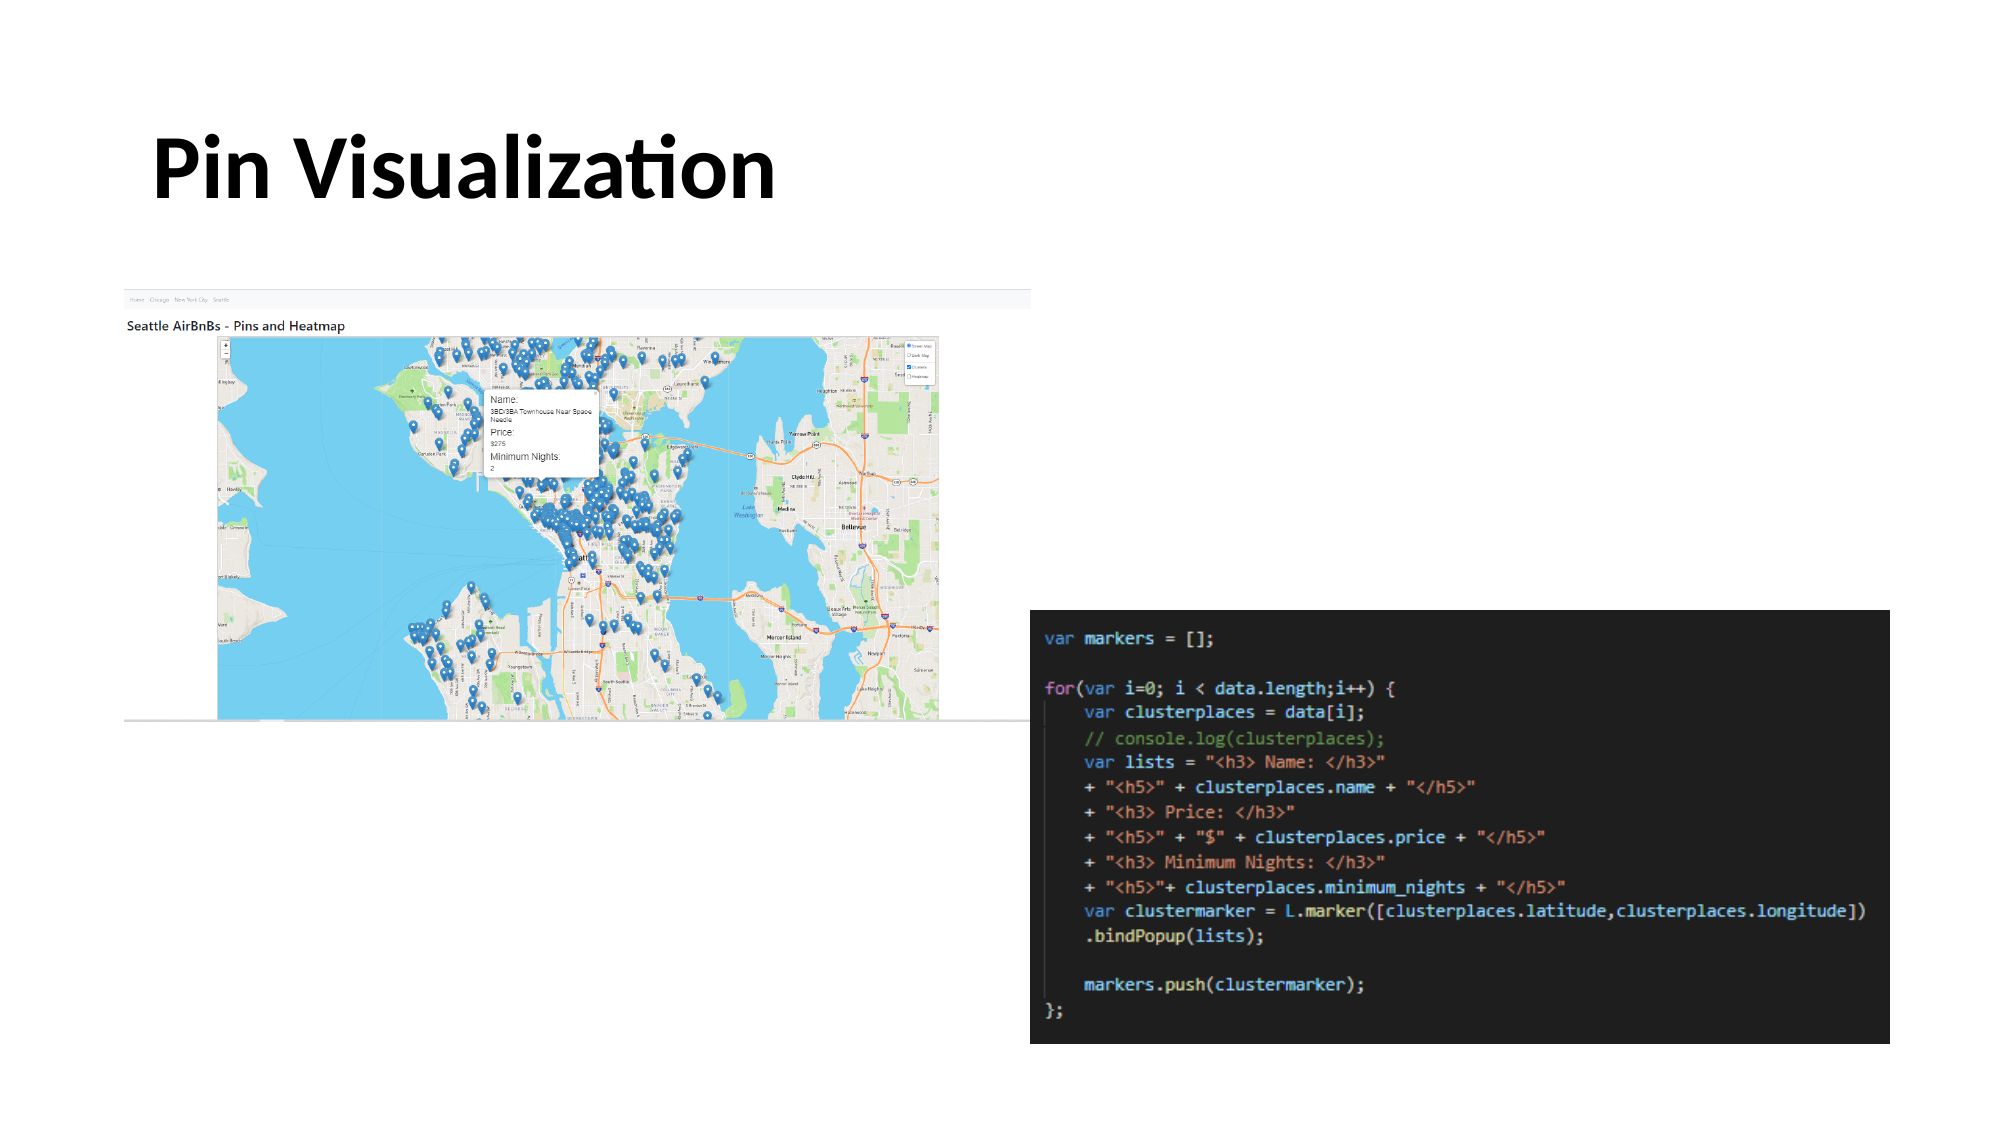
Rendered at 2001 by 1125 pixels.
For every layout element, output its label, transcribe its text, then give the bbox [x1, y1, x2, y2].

picture [123, 288, 1891, 1044]
title Pin Visualization [137, 59, 1863, 278]
